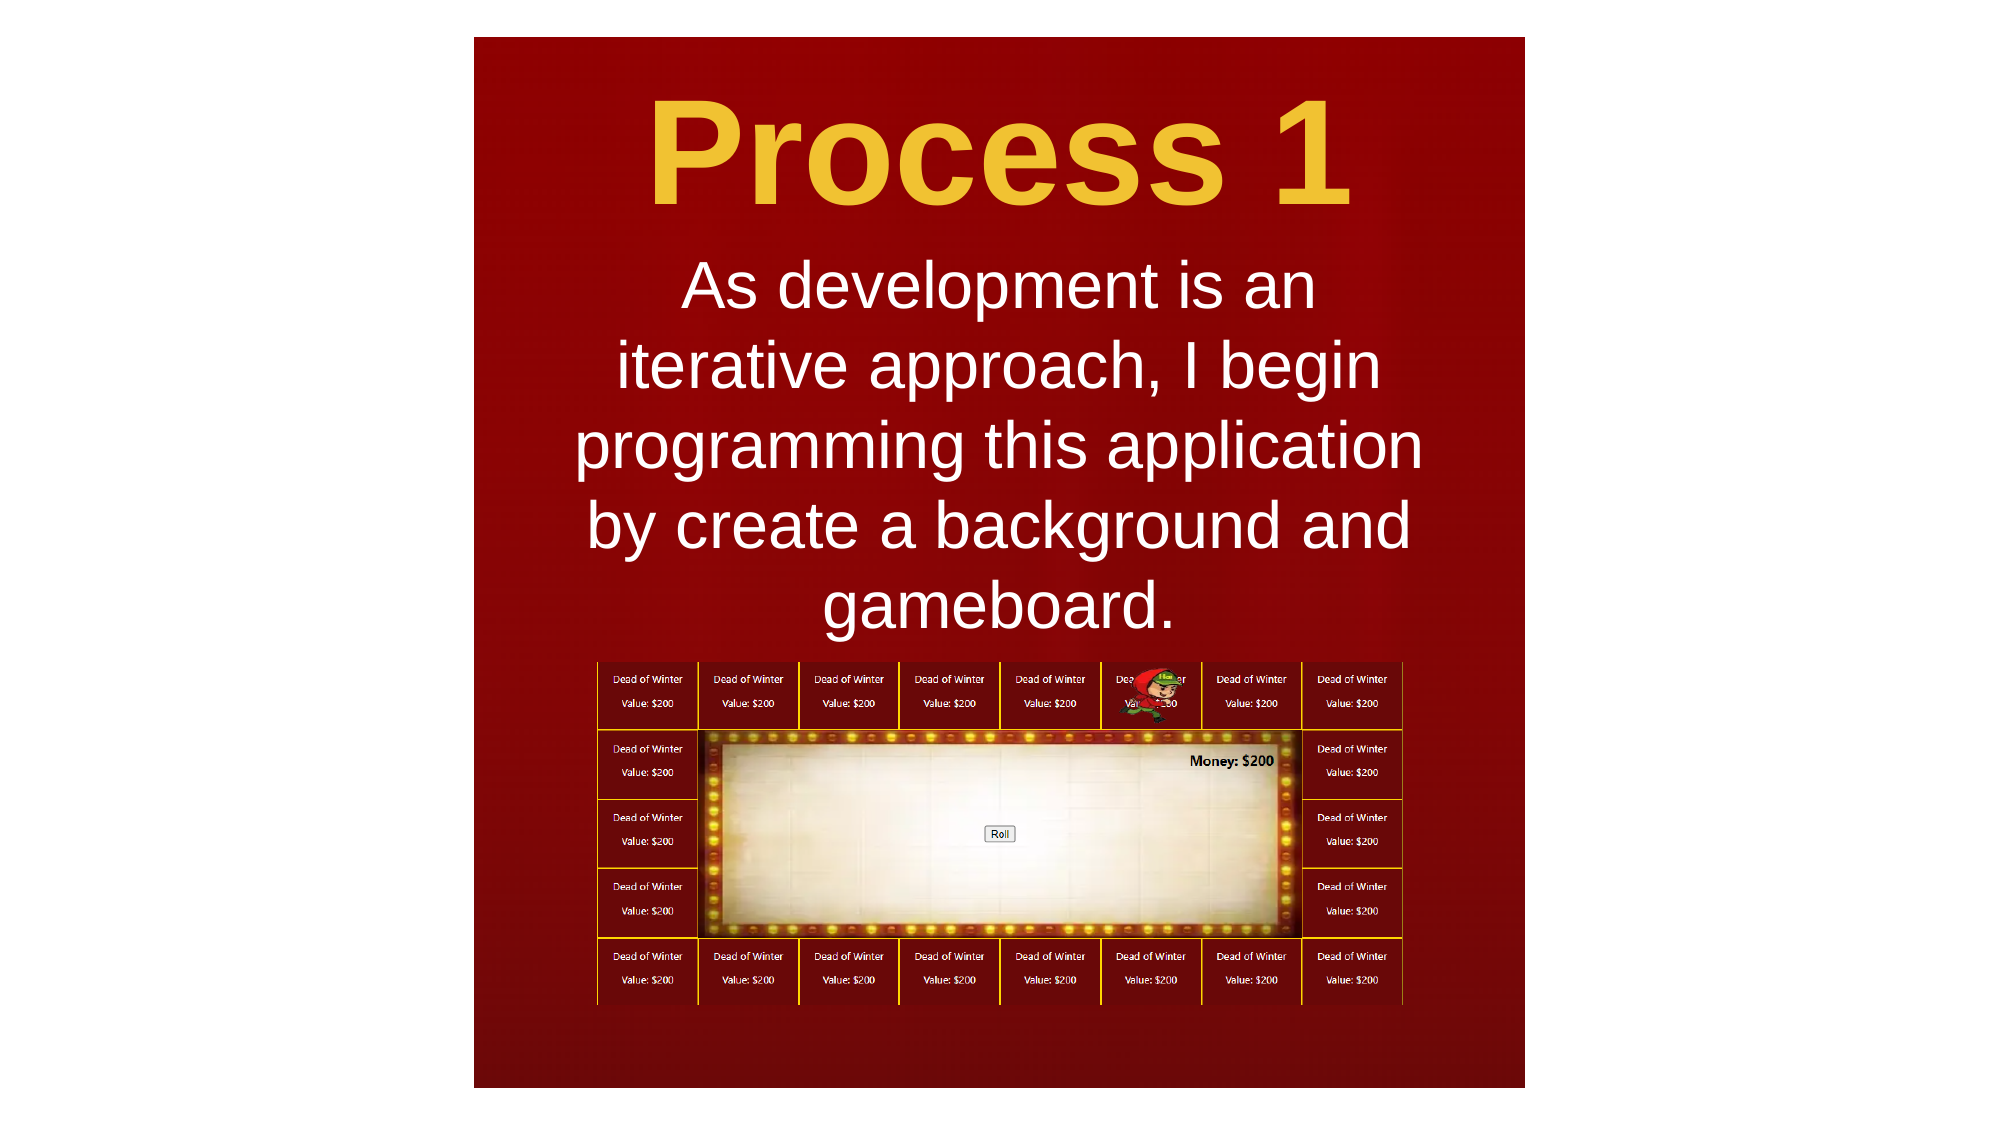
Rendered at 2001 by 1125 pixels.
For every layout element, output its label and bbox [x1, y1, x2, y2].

picture [474, 36, 1526, 1088]
